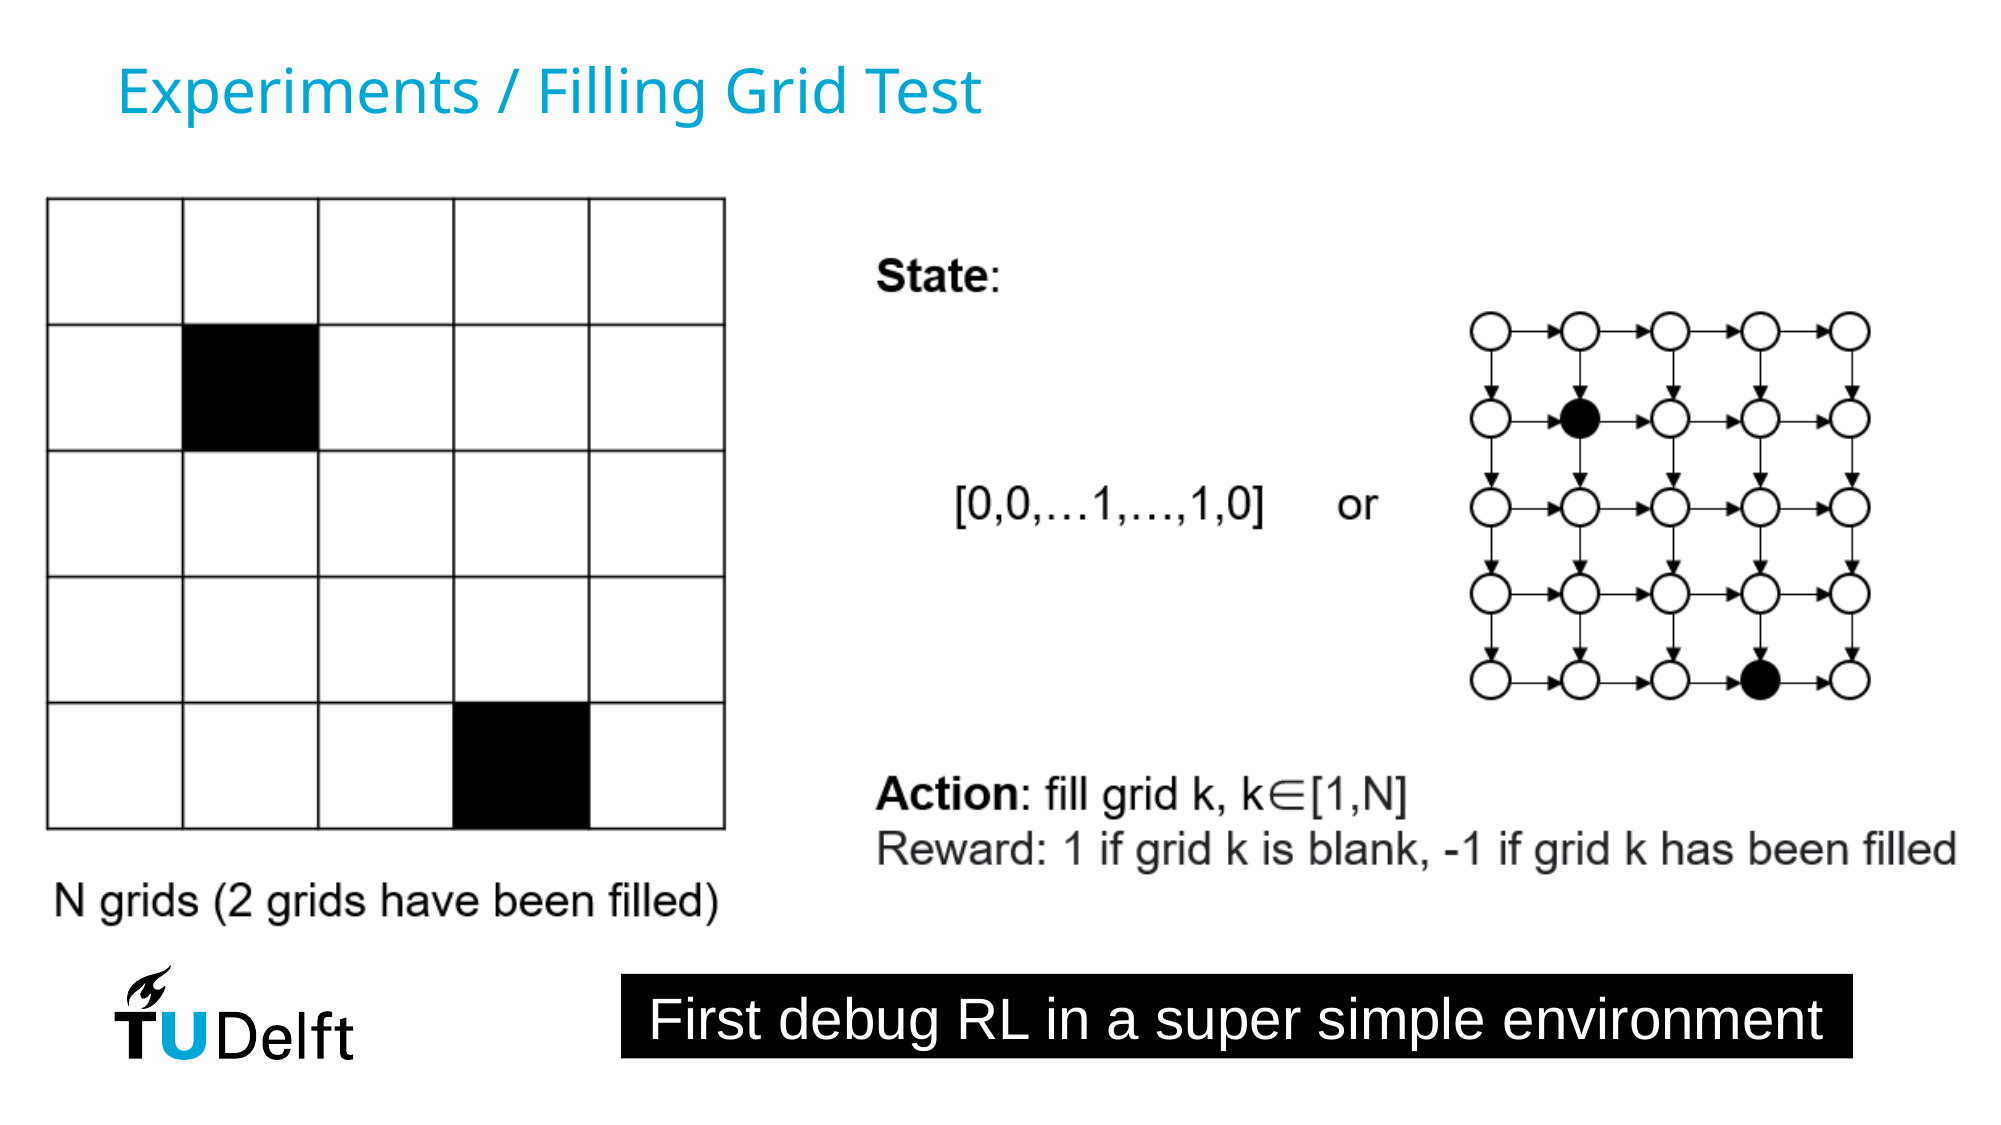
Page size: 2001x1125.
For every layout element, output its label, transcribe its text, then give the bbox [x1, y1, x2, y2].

title Experiments / Filling Grid Test [115, 59, 1885, 142]
text_box First debug RL in a super simple environment [621, 973, 1853, 1059]
picture [12, 160, 1995, 965]
